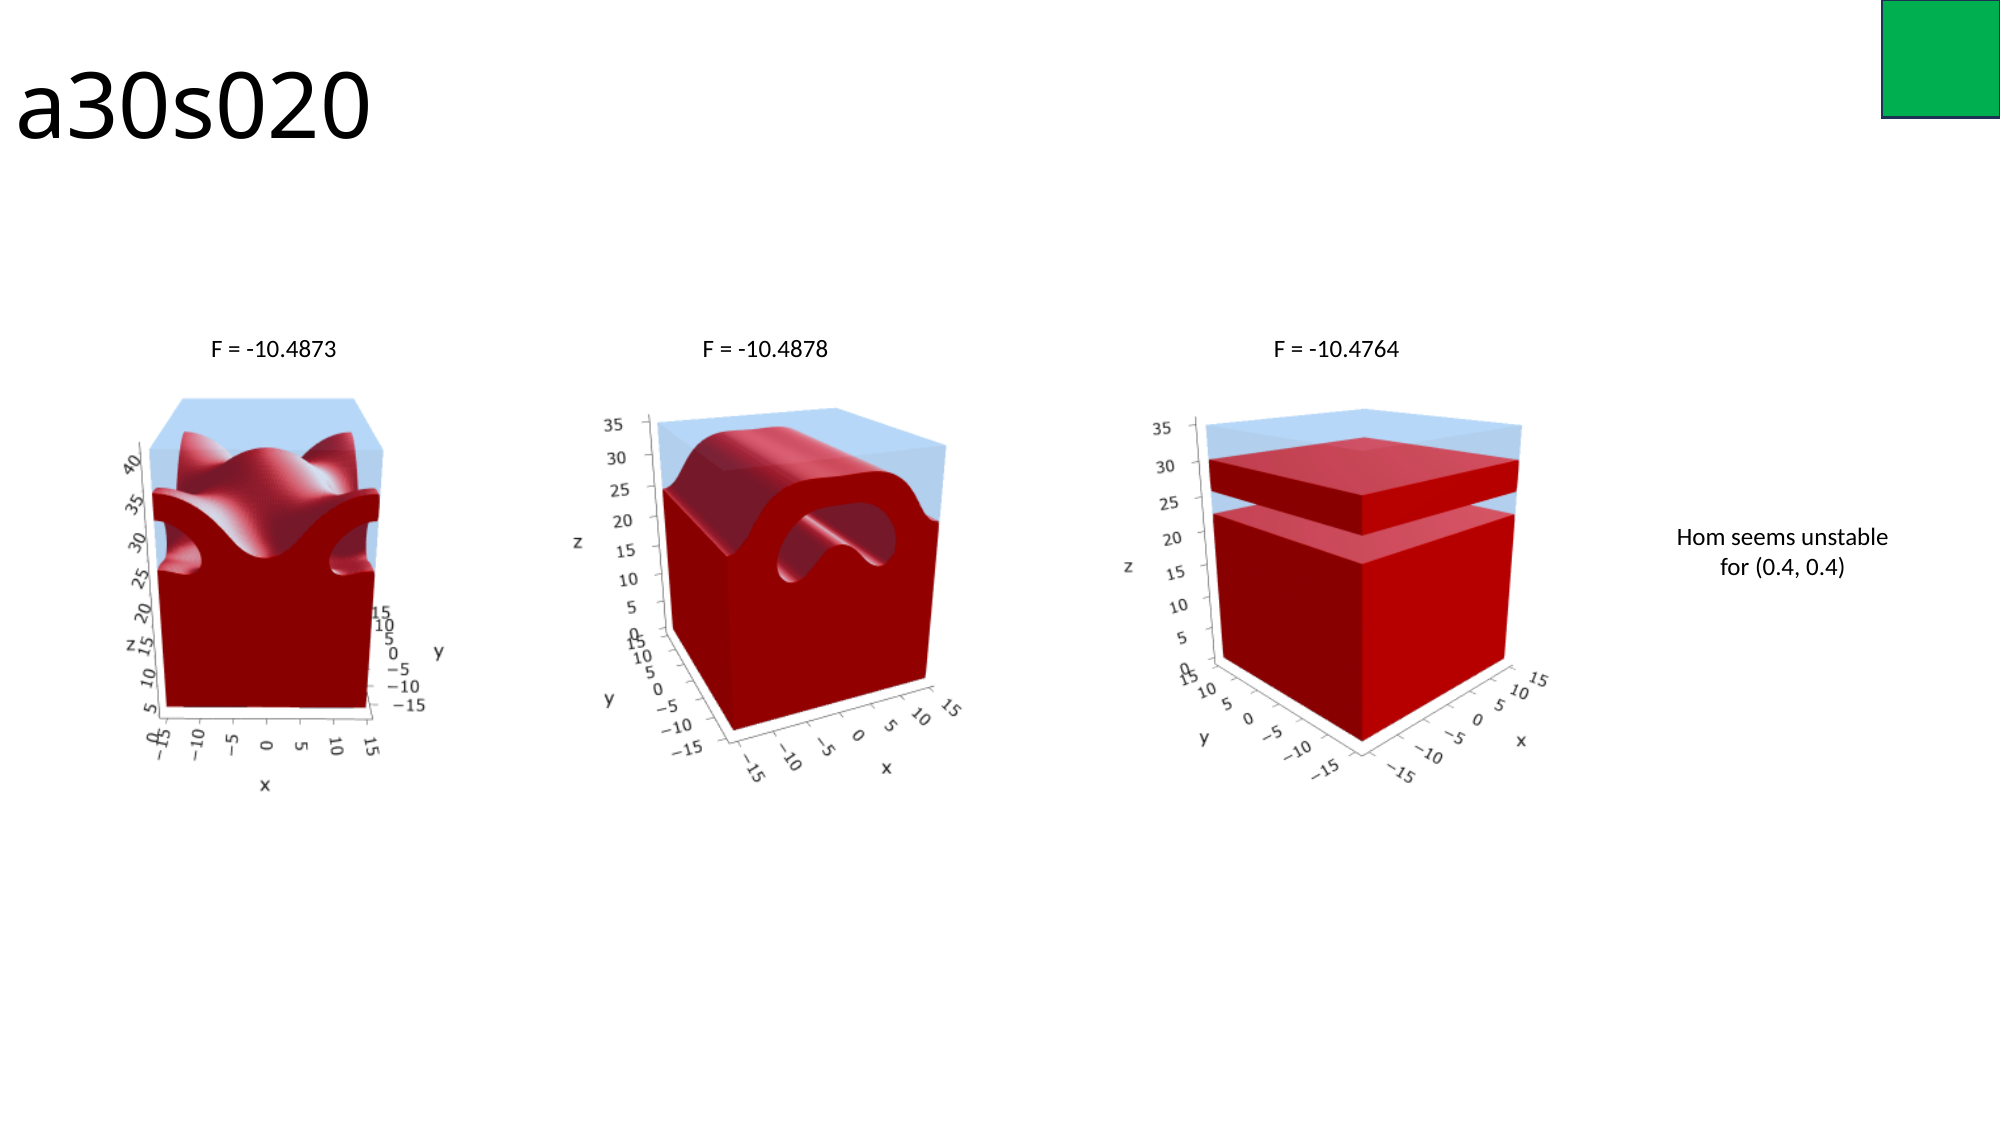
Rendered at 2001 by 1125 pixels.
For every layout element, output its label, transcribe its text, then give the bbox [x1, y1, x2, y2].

picture [103, 390, 451, 796]
text_box [1881, 0, 2000, 119]
picture [567, 390, 964, 796]
text_box F = -10.4873 [190, 325, 358, 370]
picture [1123, 390, 1550, 788]
text_box F = -10.4764 [1252, 325, 1421, 370]
text_box Hom seems unstable for (0.4, 0.4) [1654, 513, 1912, 589]
title a30s020 [0, 0, 710, 218]
text_box F = -10.4878 [681, 325, 850, 370]
